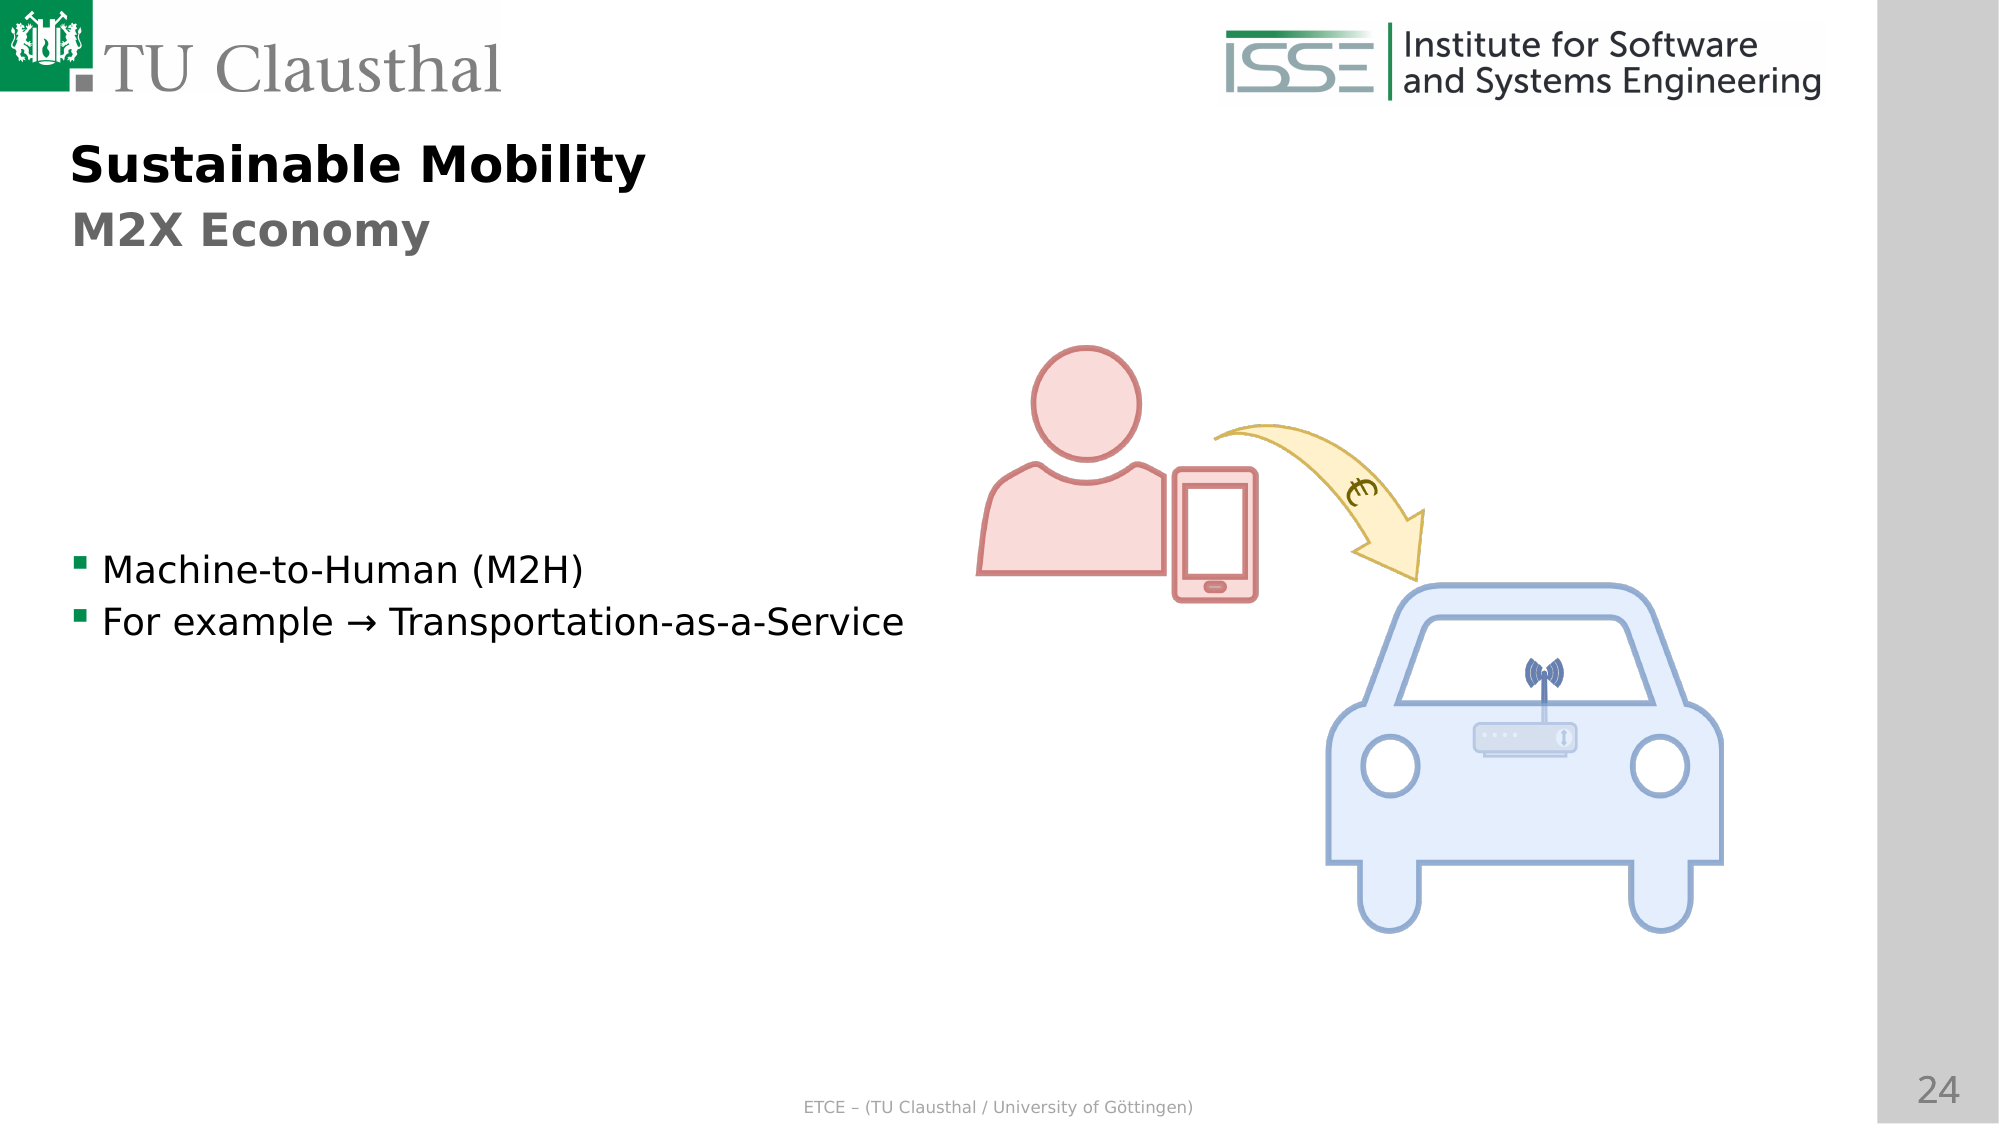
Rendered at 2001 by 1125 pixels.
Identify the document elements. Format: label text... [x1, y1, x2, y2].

text_box M2X Economy [70, 188, 1769, 269]
picture [0, 0, 501, 92]
text_box Sustainable Mobility [55, 125, 1818, 207]
picture [974, 344, 1724, 944]
text_box Machine-to-Human (M2H) For example → Transportation-as-a-Service [55, 208, 973, 1034]
picture [1218, 22, 1826, 107]
